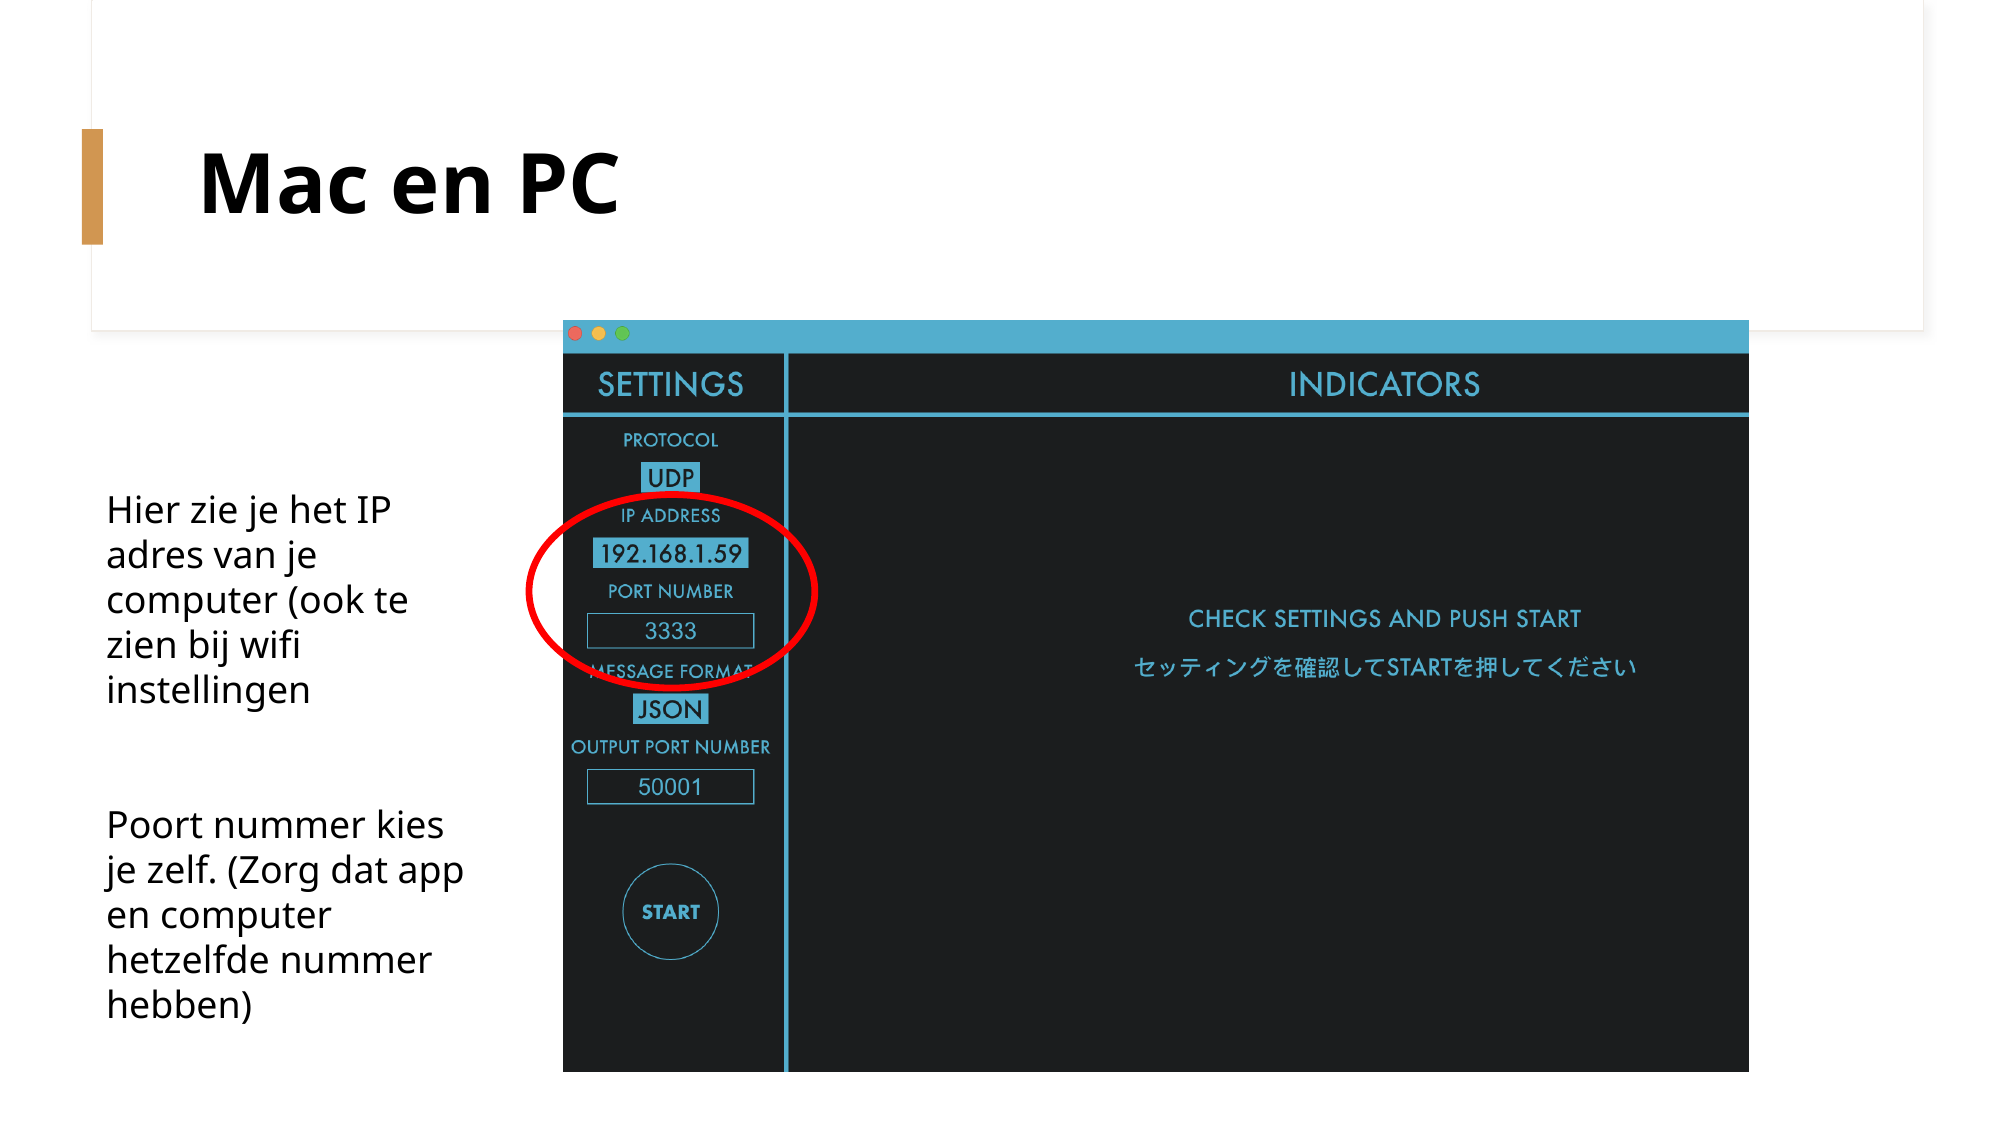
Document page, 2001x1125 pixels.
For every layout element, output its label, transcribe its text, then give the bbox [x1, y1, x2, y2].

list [563, 320, 1749, 1072]
title Mac en PC [183, 90, 1851, 284]
text_box [527, 527, 563, 656]
text_box Hier zie je het IP adres van je computer (ook te zien bij wifi instellingen Poort nummer kies je zelf. (Zorg dat app en computer hetzelfde nummer hebben) [91, 478, 483, 1034]
